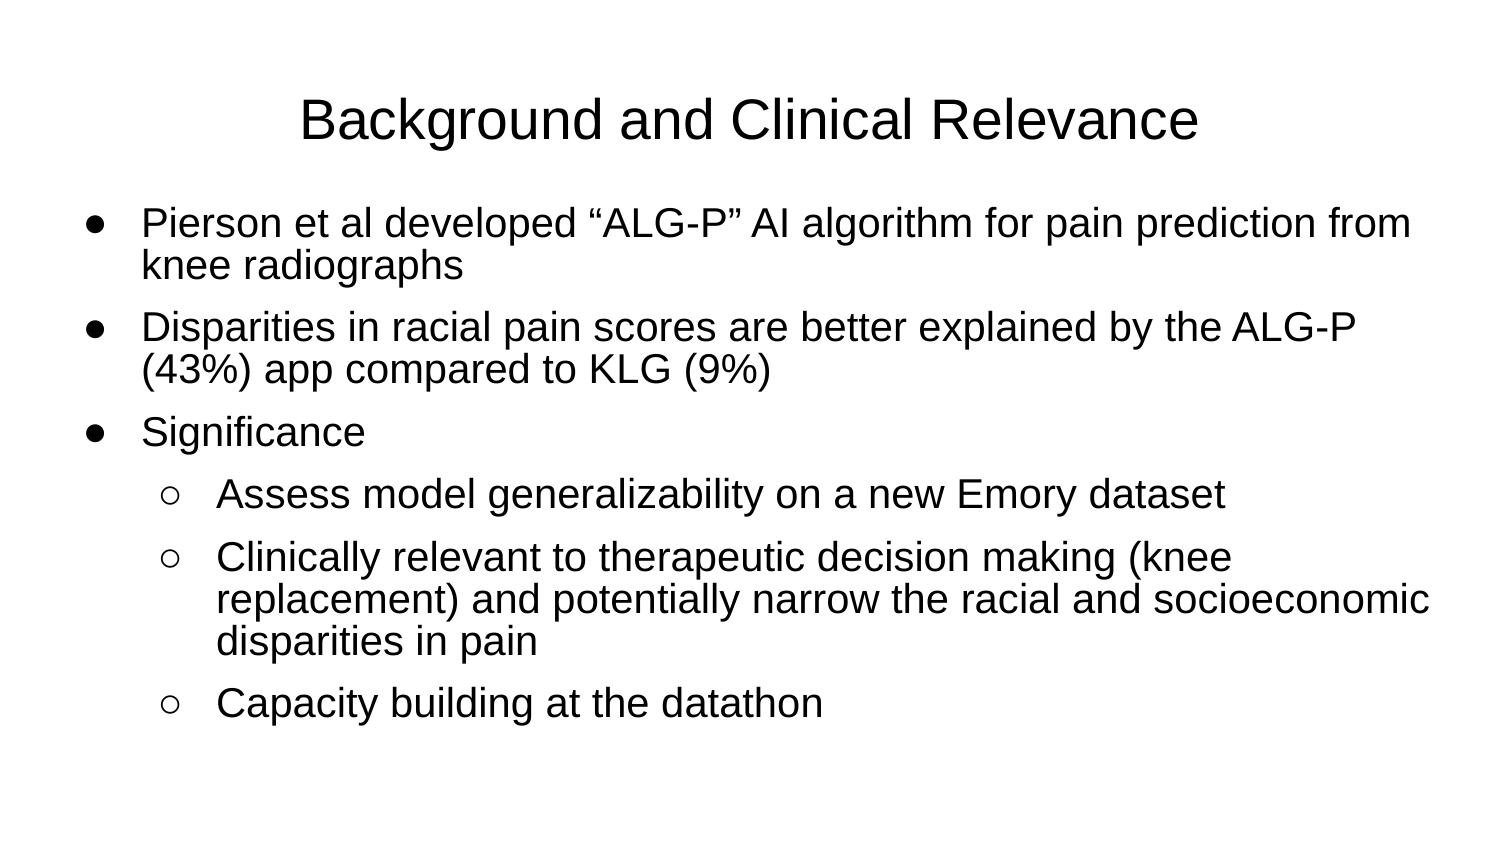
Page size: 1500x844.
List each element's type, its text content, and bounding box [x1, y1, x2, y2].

title Background and Clinical Relevance [51, 72, 1449, 167]
list Pierson et al developed “ALG-P” AI algorithm for pain prediction from knee radiographs Disparities in racial pain scores are better explained by the ALG-P (43%) app compared to KLG (9%) Significance Assess model generalizability on a new Emory dataset Clinically relevant to therapeutic decision making (knee replacement) and potentially narrow the racial and socioeconomic disparities in pain Capacity building at the datathon [51, 189, 1449, 798]
